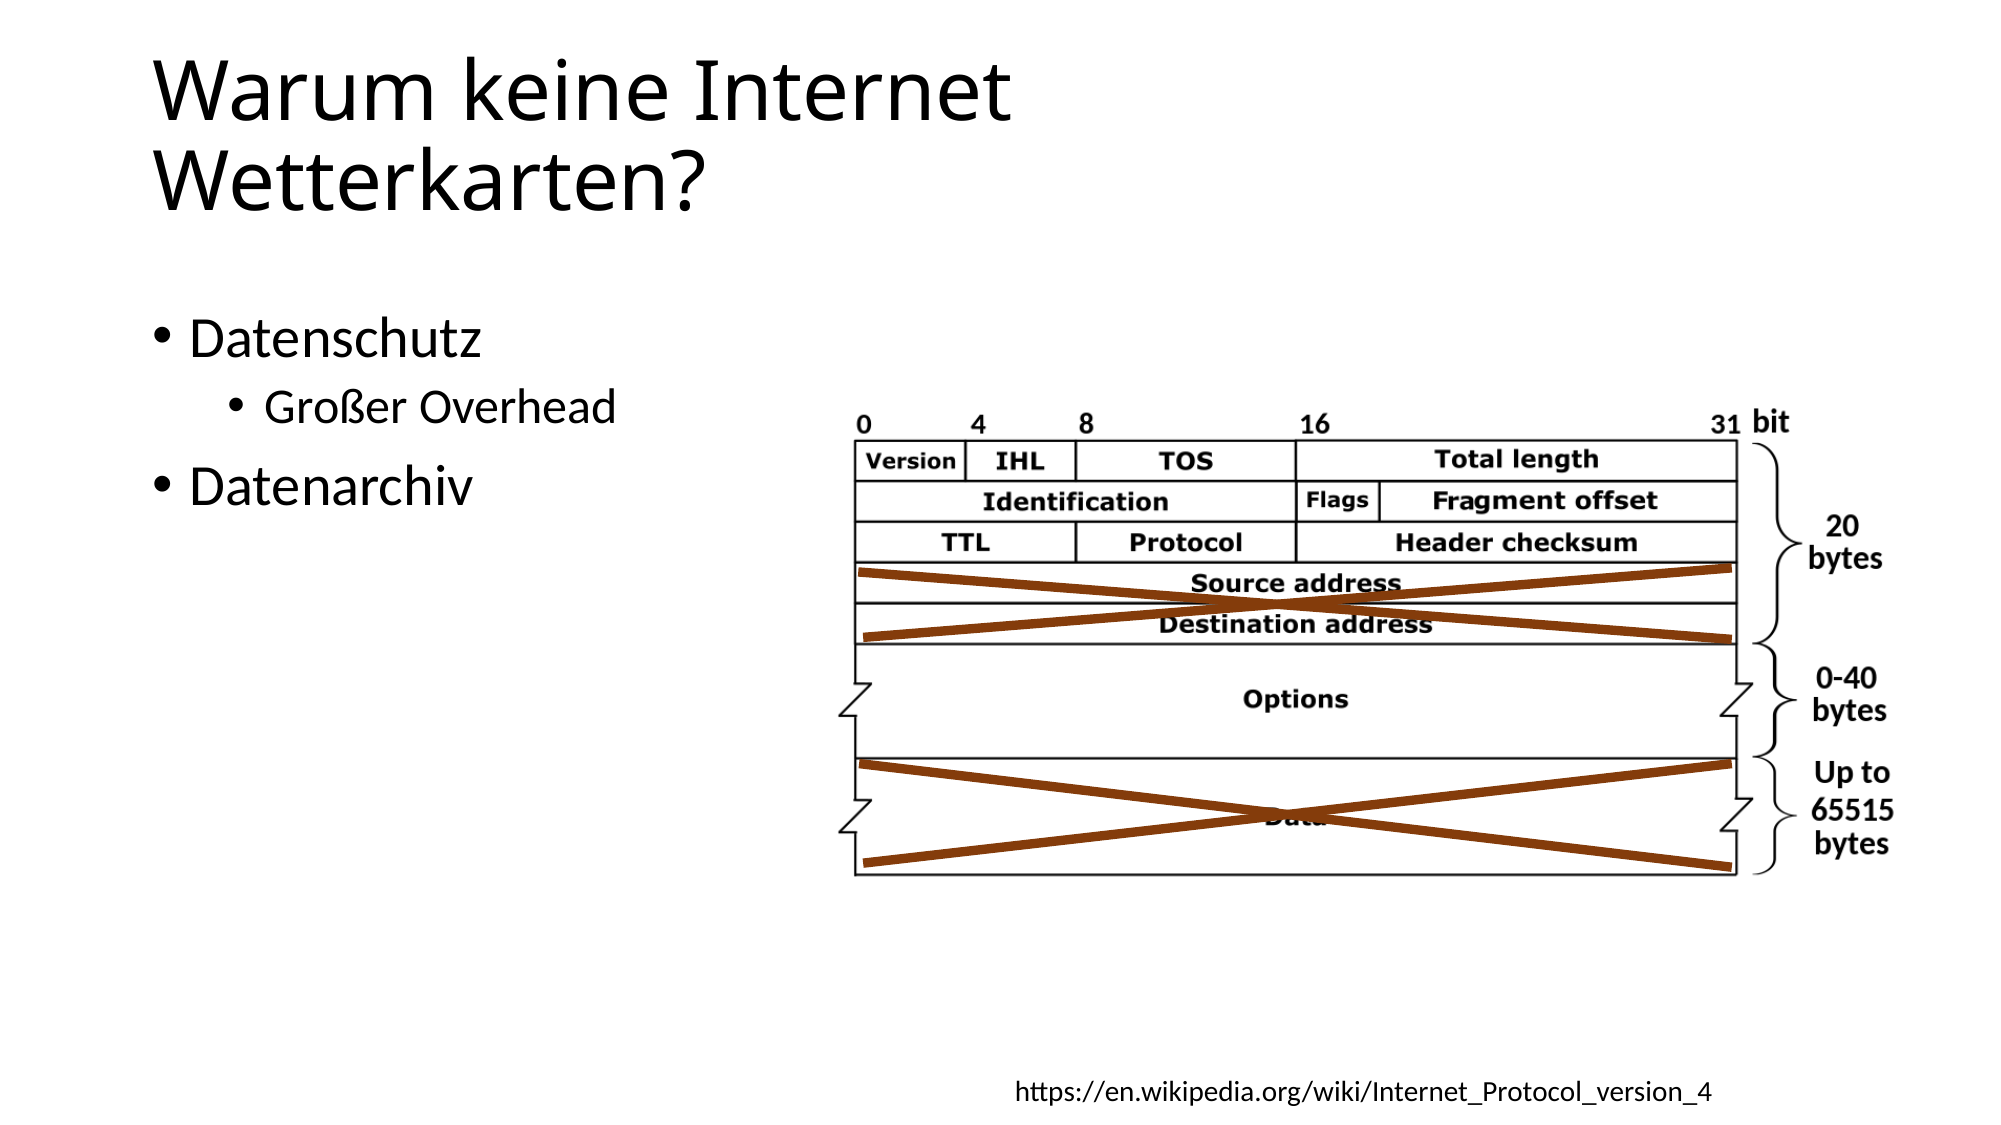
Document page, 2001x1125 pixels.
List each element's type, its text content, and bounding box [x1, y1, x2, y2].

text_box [858, 763, 1732, 868]
text_box Warum keine Internet Wetterkarten? [137, 30, 1580, 248]
list Datenschutz Großer Overhead Datenarchiv [137, 299, 1863, 1014]
text_box https://en.wikipedia.org/wiki/Internet_Protocol_version_4 [999, 1065, 1998, 1115]
picture [827, 399, 1901, 890]
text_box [858, 571, 1732, 640]
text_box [863, 567, 1732, 638]
